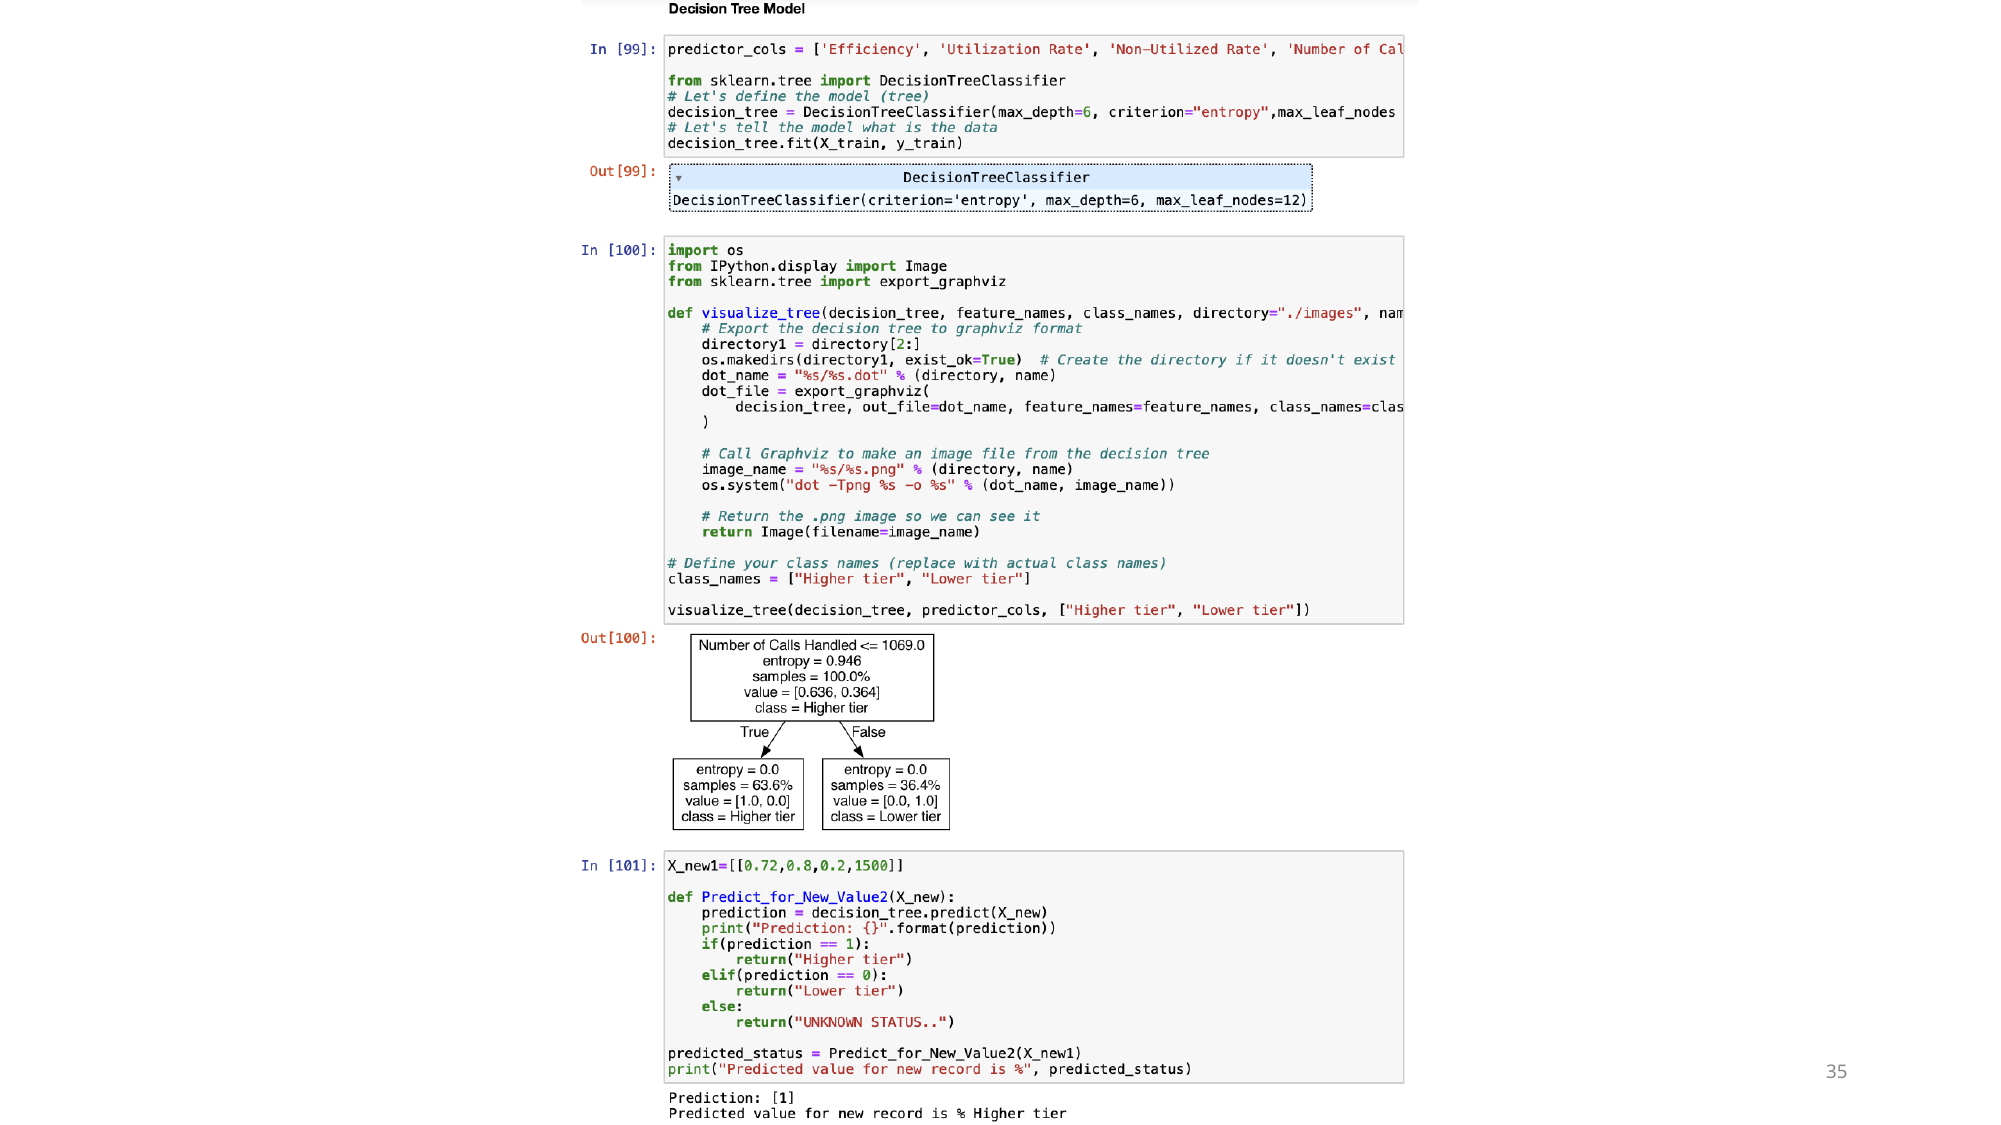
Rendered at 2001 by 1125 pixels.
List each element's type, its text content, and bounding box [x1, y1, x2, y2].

picture [580, 0, 1419, 1125]
slide_number 35 [1423, 1042, 1863, 1103]
